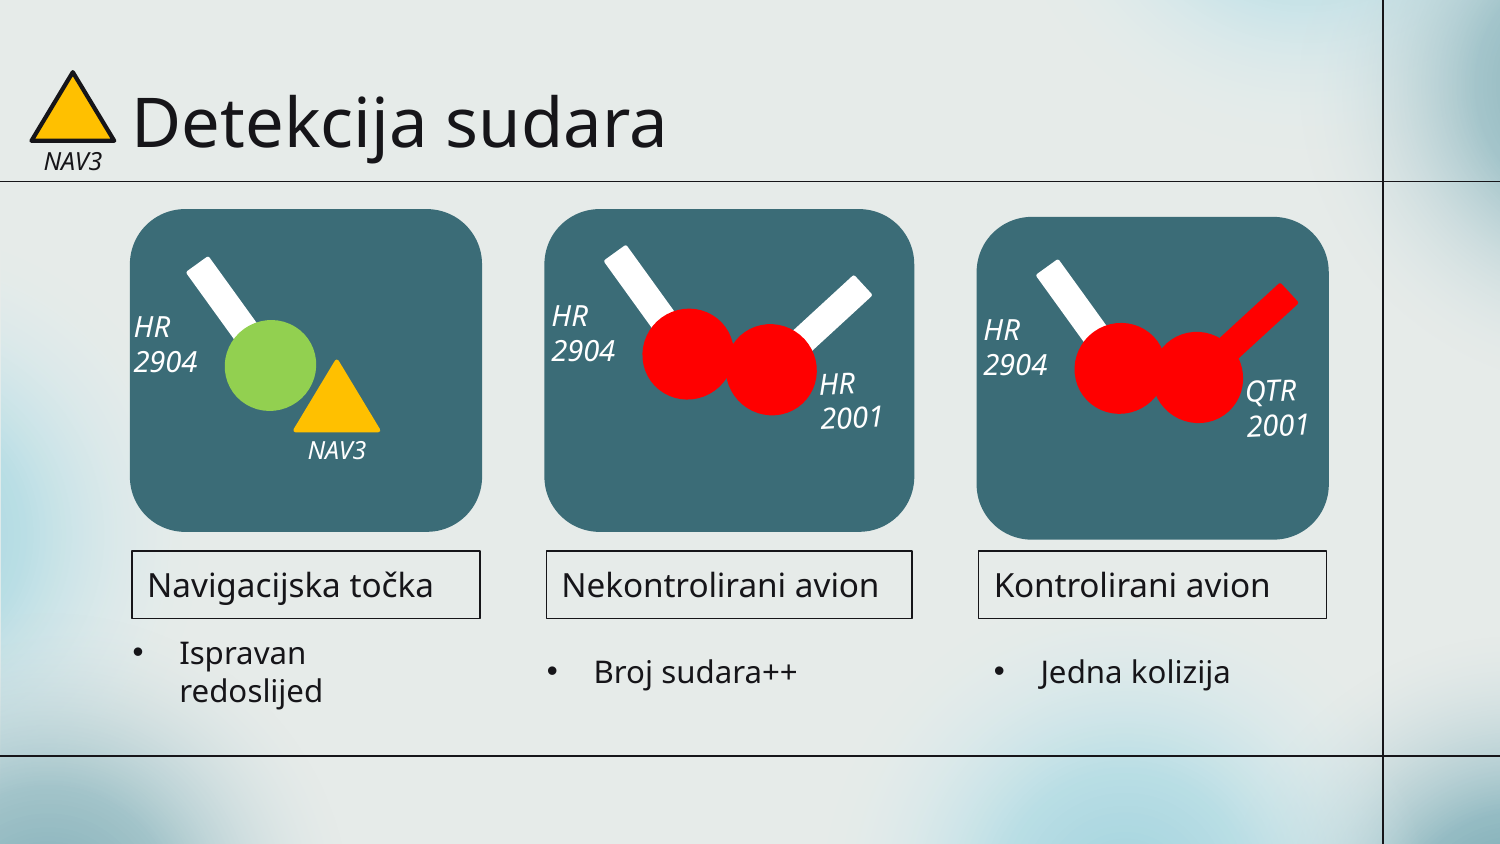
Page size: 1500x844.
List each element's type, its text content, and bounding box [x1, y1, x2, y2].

text_box [544, 209, 915, 532]
title Nekontrolirani avion [546, 550, 913, 619]
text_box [286, 361, 388, 479]
subtitle Ispravan redoslijed [117, 623, 466, 718]
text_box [738, 290, 905, 441]
title Kontrolirani avion [978, 550, 1327, 619]
text_box [976, 398, 1329, 540]
subtitle Broj sudara++ [531, 623, 880, 718]
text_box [12, 58, 133, 190]
title Navigacijska točka [131, 550, 481, 619]
title Detekcija sudara [138, 72, 1384, 167]
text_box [131, 272, 299, 440]
subtitle Jedna kolizija [978, 623, 1327, 718]
text_box [976, 216, 1329, 341]
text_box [549, 261, 717, 429]
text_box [981, 275, 1149, 443]
text_box [129, 209, 483, 532]
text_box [1164, 298, 1332, 448]
